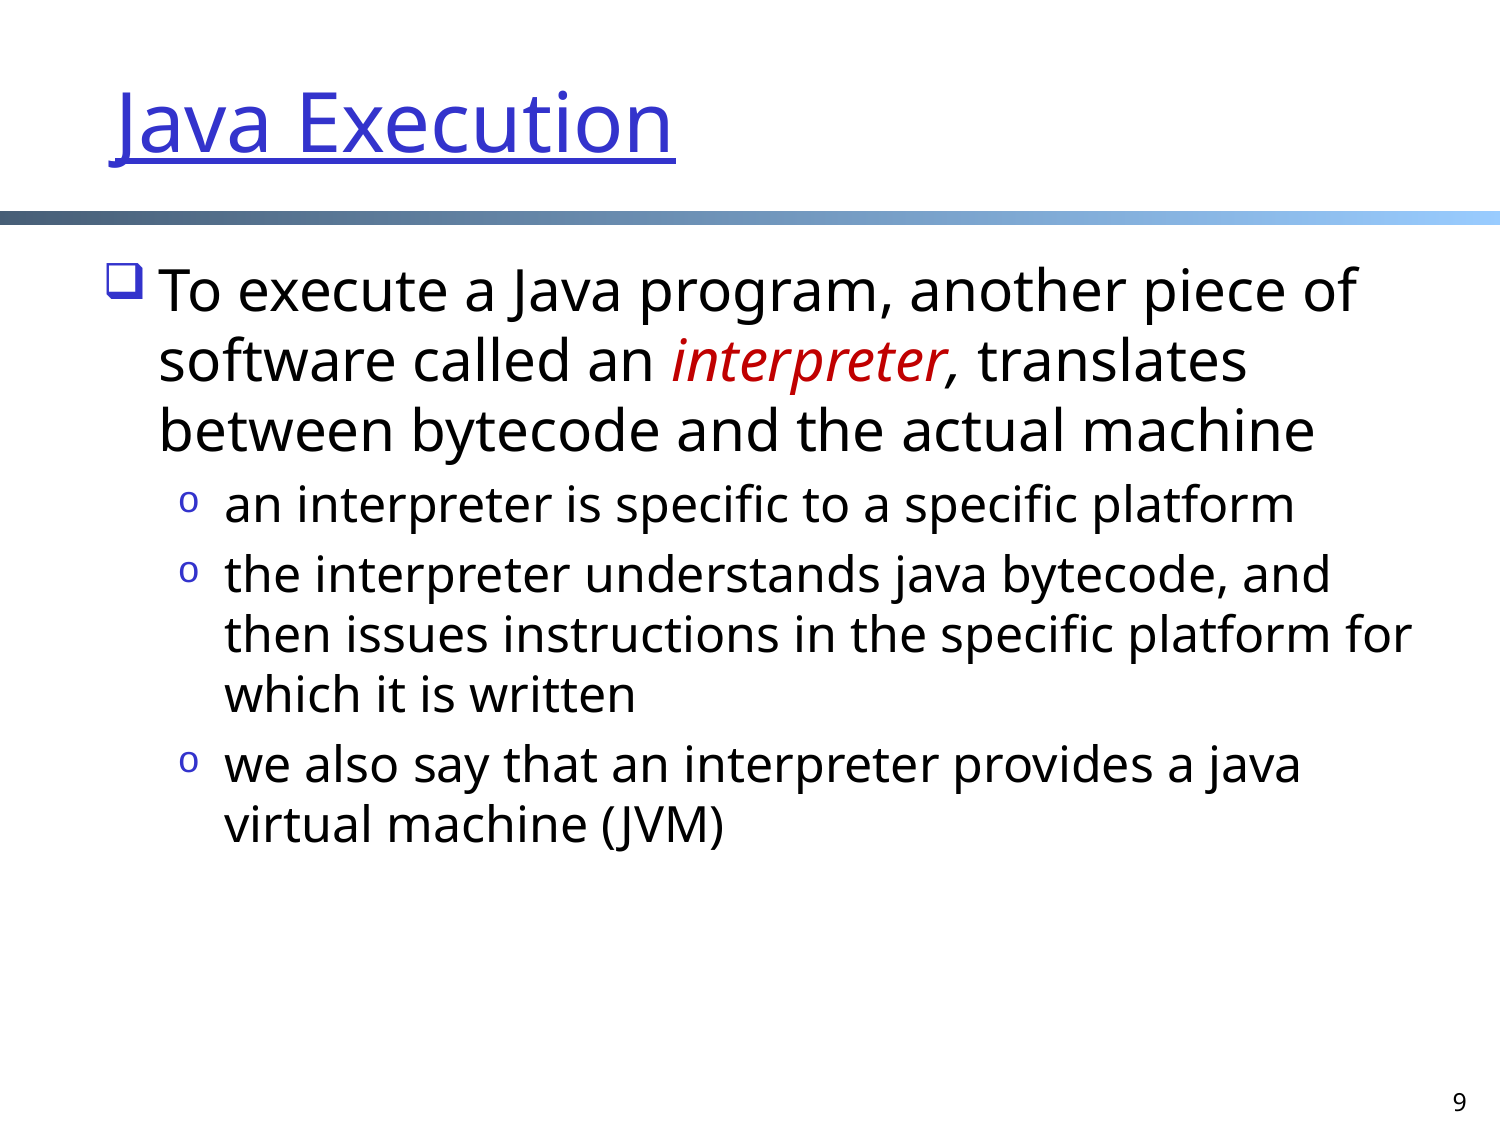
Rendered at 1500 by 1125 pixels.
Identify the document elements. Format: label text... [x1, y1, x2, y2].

slide_number 9 [1406, 1078, 1482, 1125]
text_box Java Execution [100, 62, 1413, 175]
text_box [1424, 212, 1428, 224]
text_box To execute a Java program, another piece of software called an interpreter, translates between bytecode and the actual machine an interpreter is specific to a specific platform the interpreter understands java bytecode, and then issues instructions in the specific platform for which it is written we also say that an interpreter provides a java virtual machine (JVM) [87, 245, 1450, 1100]
